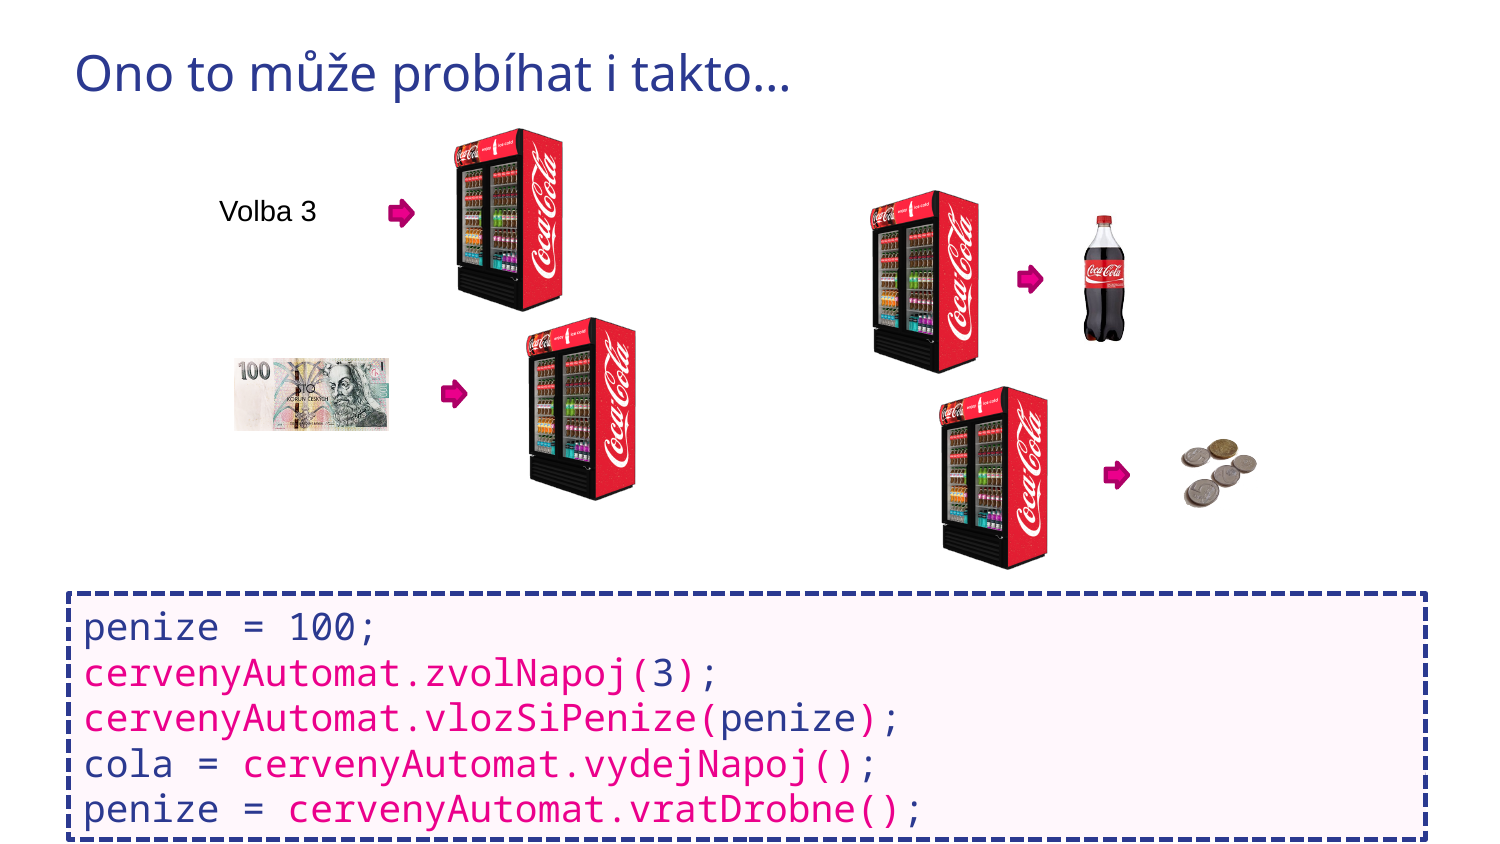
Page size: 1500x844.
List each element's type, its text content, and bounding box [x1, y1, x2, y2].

picture [435, 122, 655, 501]
text_box [388, 198, 415, 228]
picture [234, 358, 390, 432]
picture [852, 185, 999, 374]
text_box [441, 379, 468, 409]
title Ono to může probíhat i takto… [74, 32, 1426, 109]
text_box Volba 3 [204, 185, 350, 235]
picture [1031, 212, 1176, 346]
text_box [1017, 270, 1026, 288]
text_box [1103, 460, 1130, 490]
picture [920, 381, 1067, 570]
picture [1180, 434, 1258, 512]
text_box penize = 100; cervenyAutomat.zvolNapoj(3); cervenyAutomat.vlozSiPenize(penize); cola = cervenyAutomat.vydejNapoj(); penize = cervenyAutomat.vratDrobne(); [68, 593, 1426, 840]
